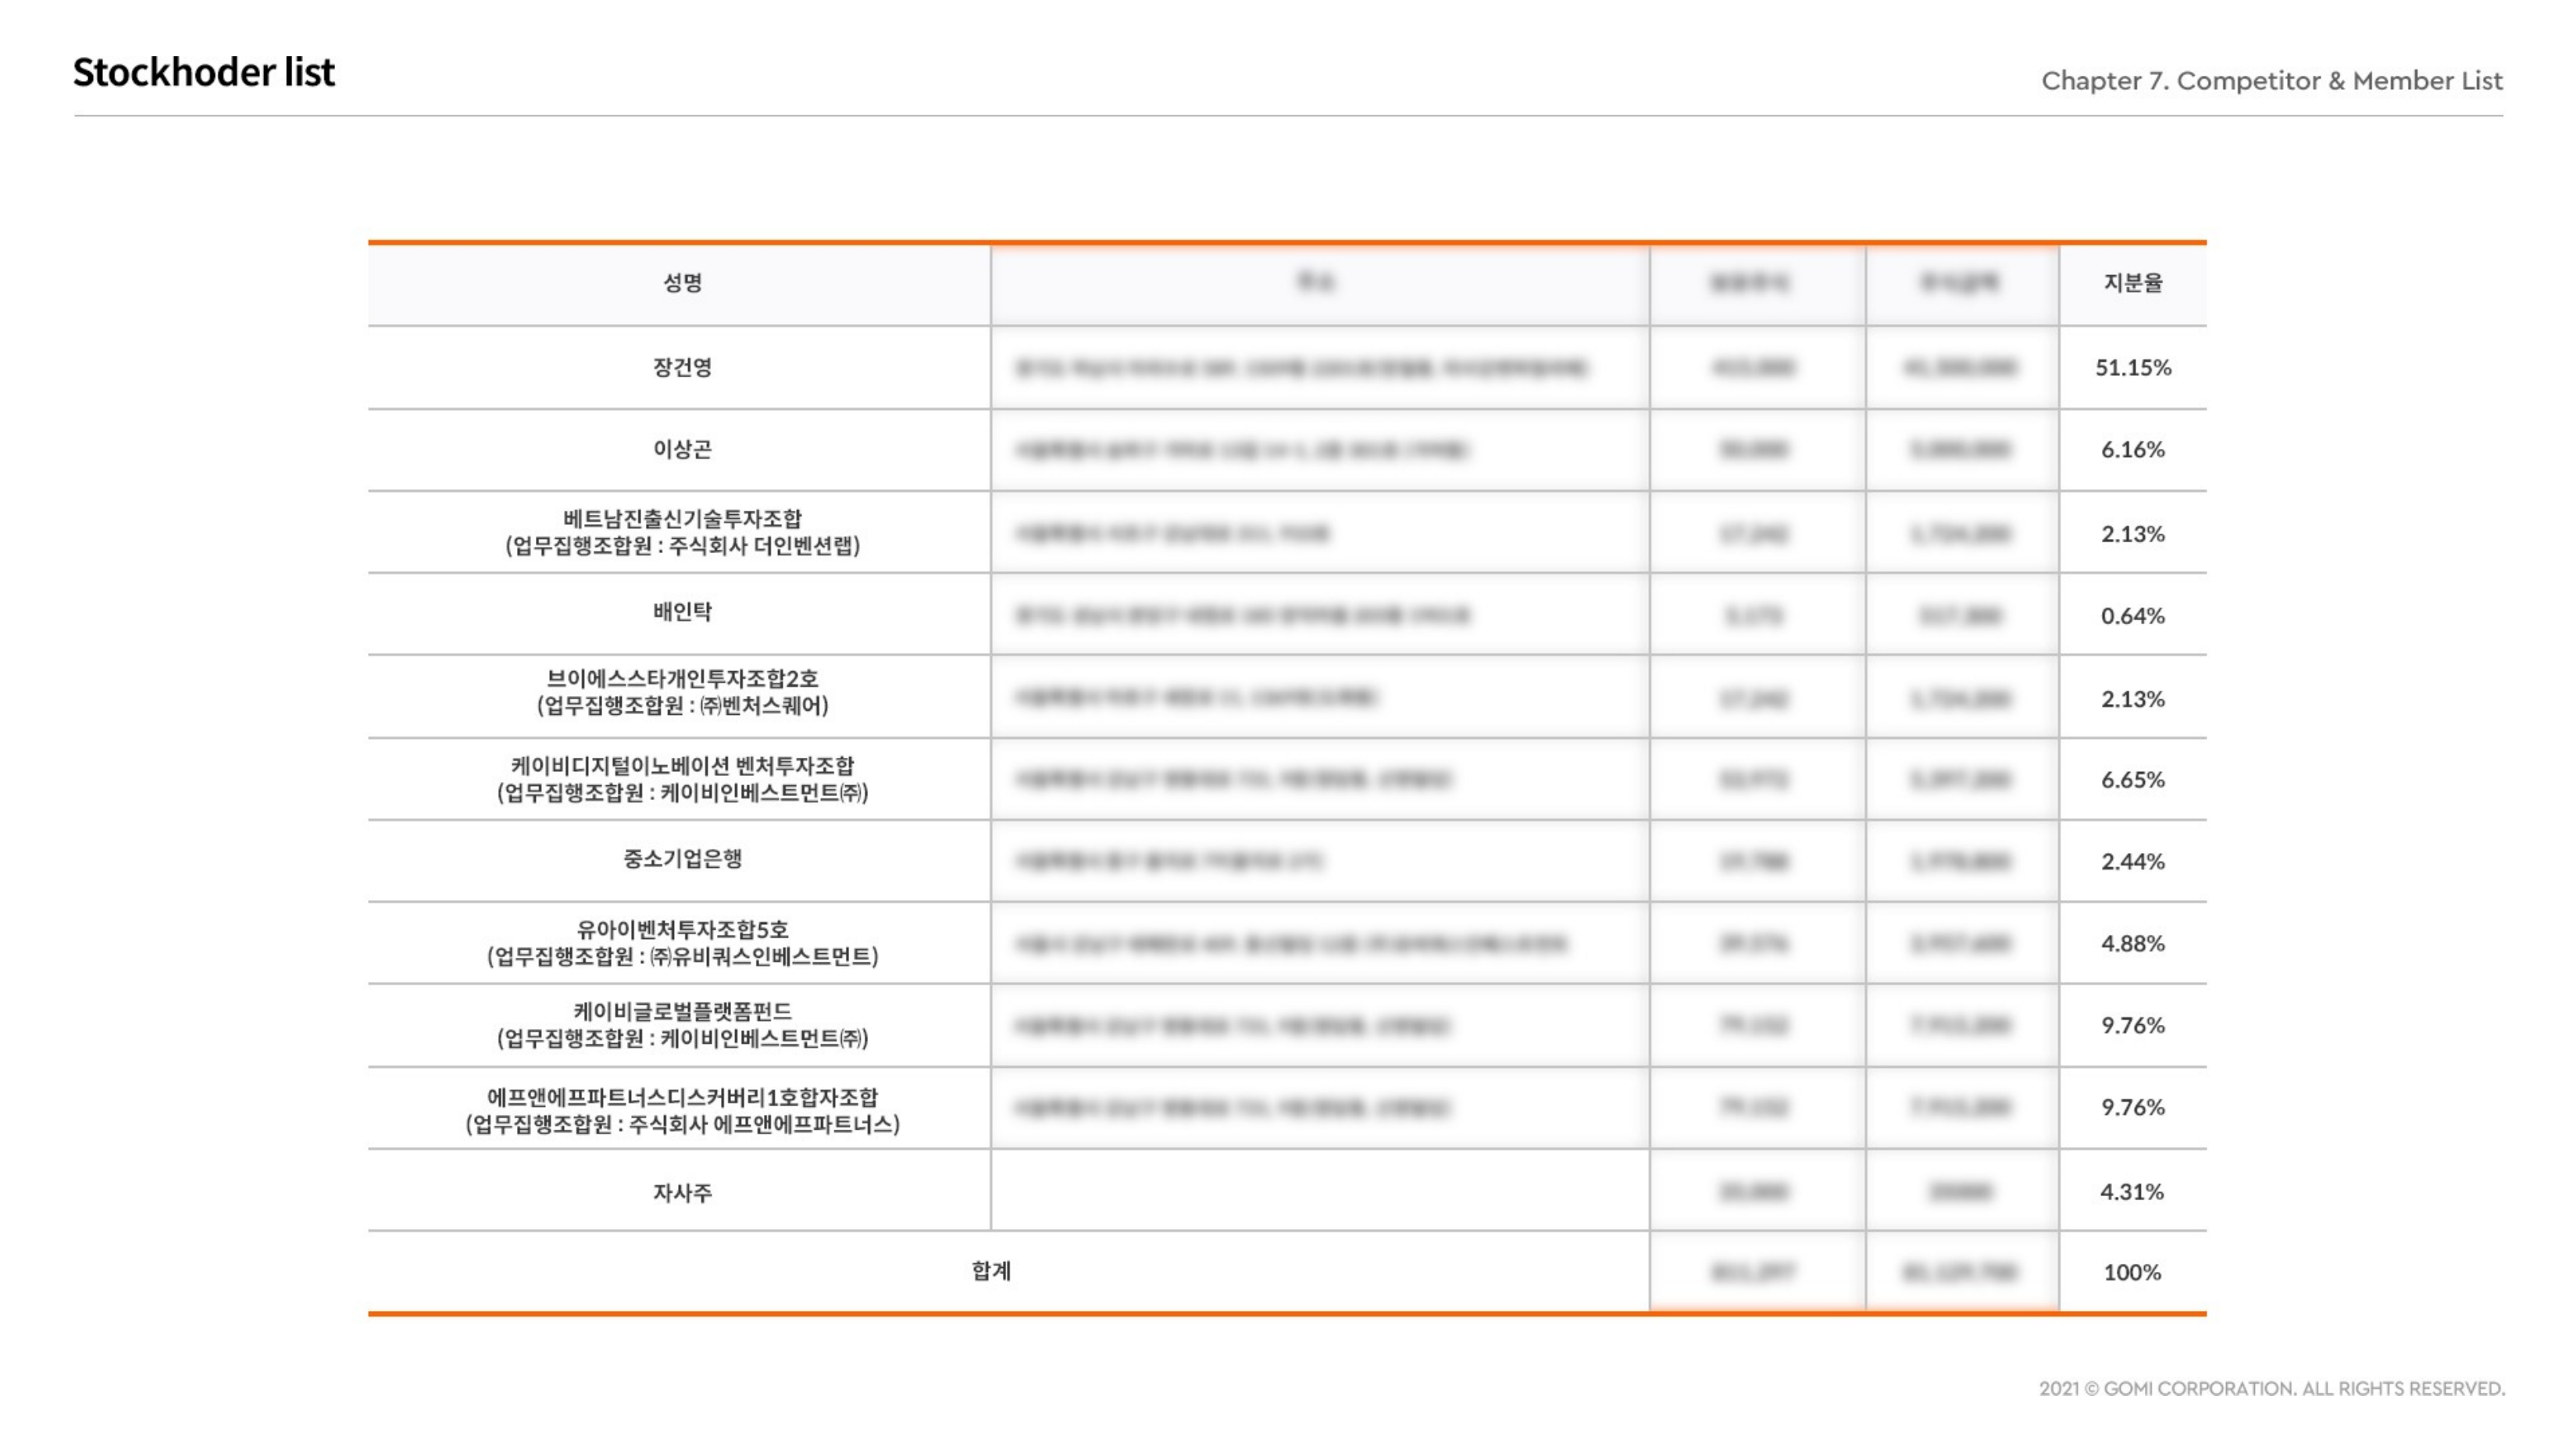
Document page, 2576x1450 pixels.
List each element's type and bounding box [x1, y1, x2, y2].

picture [73, 55, 2506, 1396]
